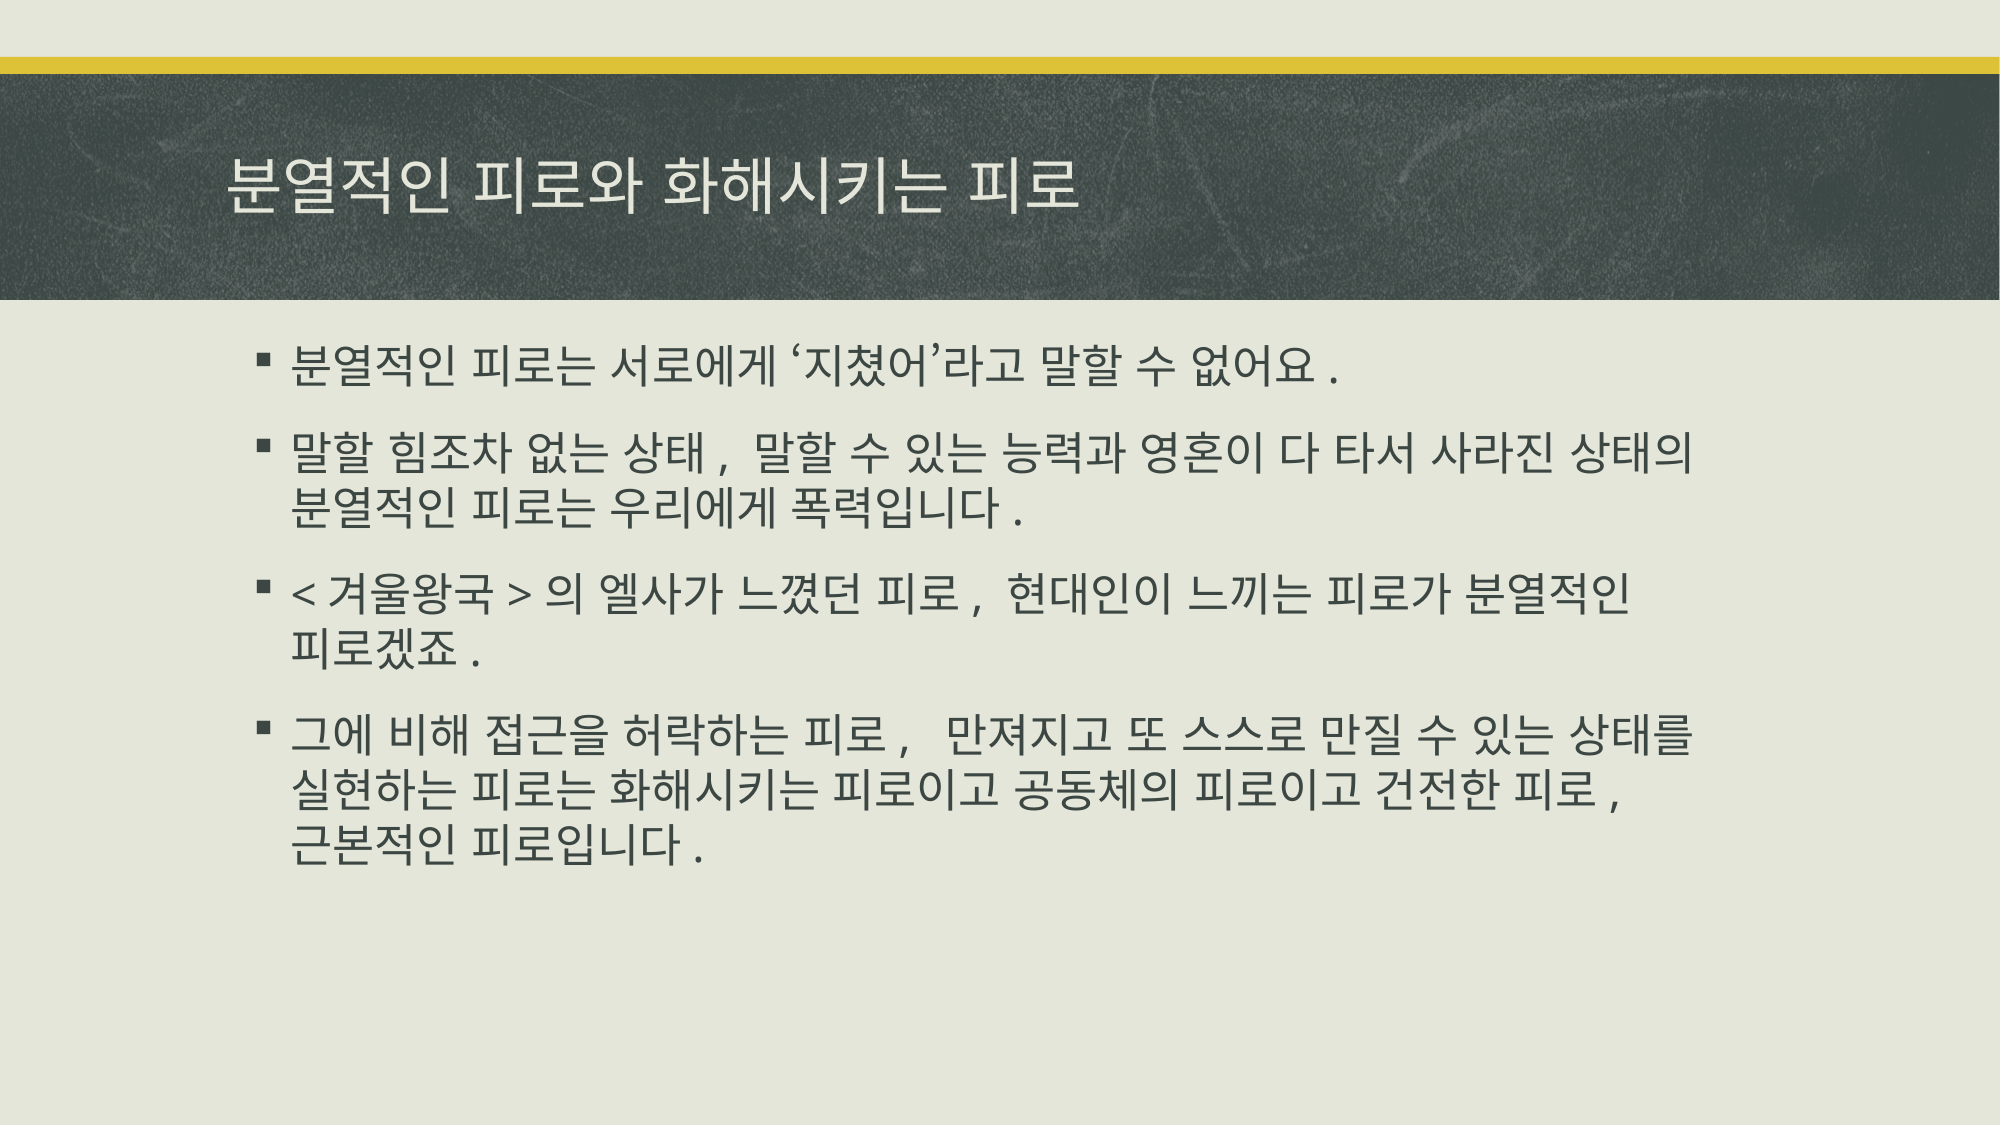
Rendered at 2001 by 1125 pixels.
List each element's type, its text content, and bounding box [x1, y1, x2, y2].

picture [0, 74, 2000, 300]
title 분열적인 피로와 화해시키는 피로 [210, 76, 1790, 300]
list 분열적인 피로는 서로에게 ‘지쳤어’라고 말할 수 없어요. 말할 힘조차 없는 상태, 말할 수 있는 능력과 영혼이 다 타서 사라진 상태의 분열적인 피로는 우리에게 폭력입니다. <겨울왕국>의 엘사가 느꼈던 피로, 현대인이 느끼는 피로가 분열적인 피로겠죠. 그에 비해 접근을 허락하는 피로, 만져지고 또 스스로 만질 수 있는 상태를 실현하는 피로는 화해시키는 피로이고 공동체의 피로이고 건전한 피로, 근본적인 피로입니다. [238, 330, 1814, 935]
